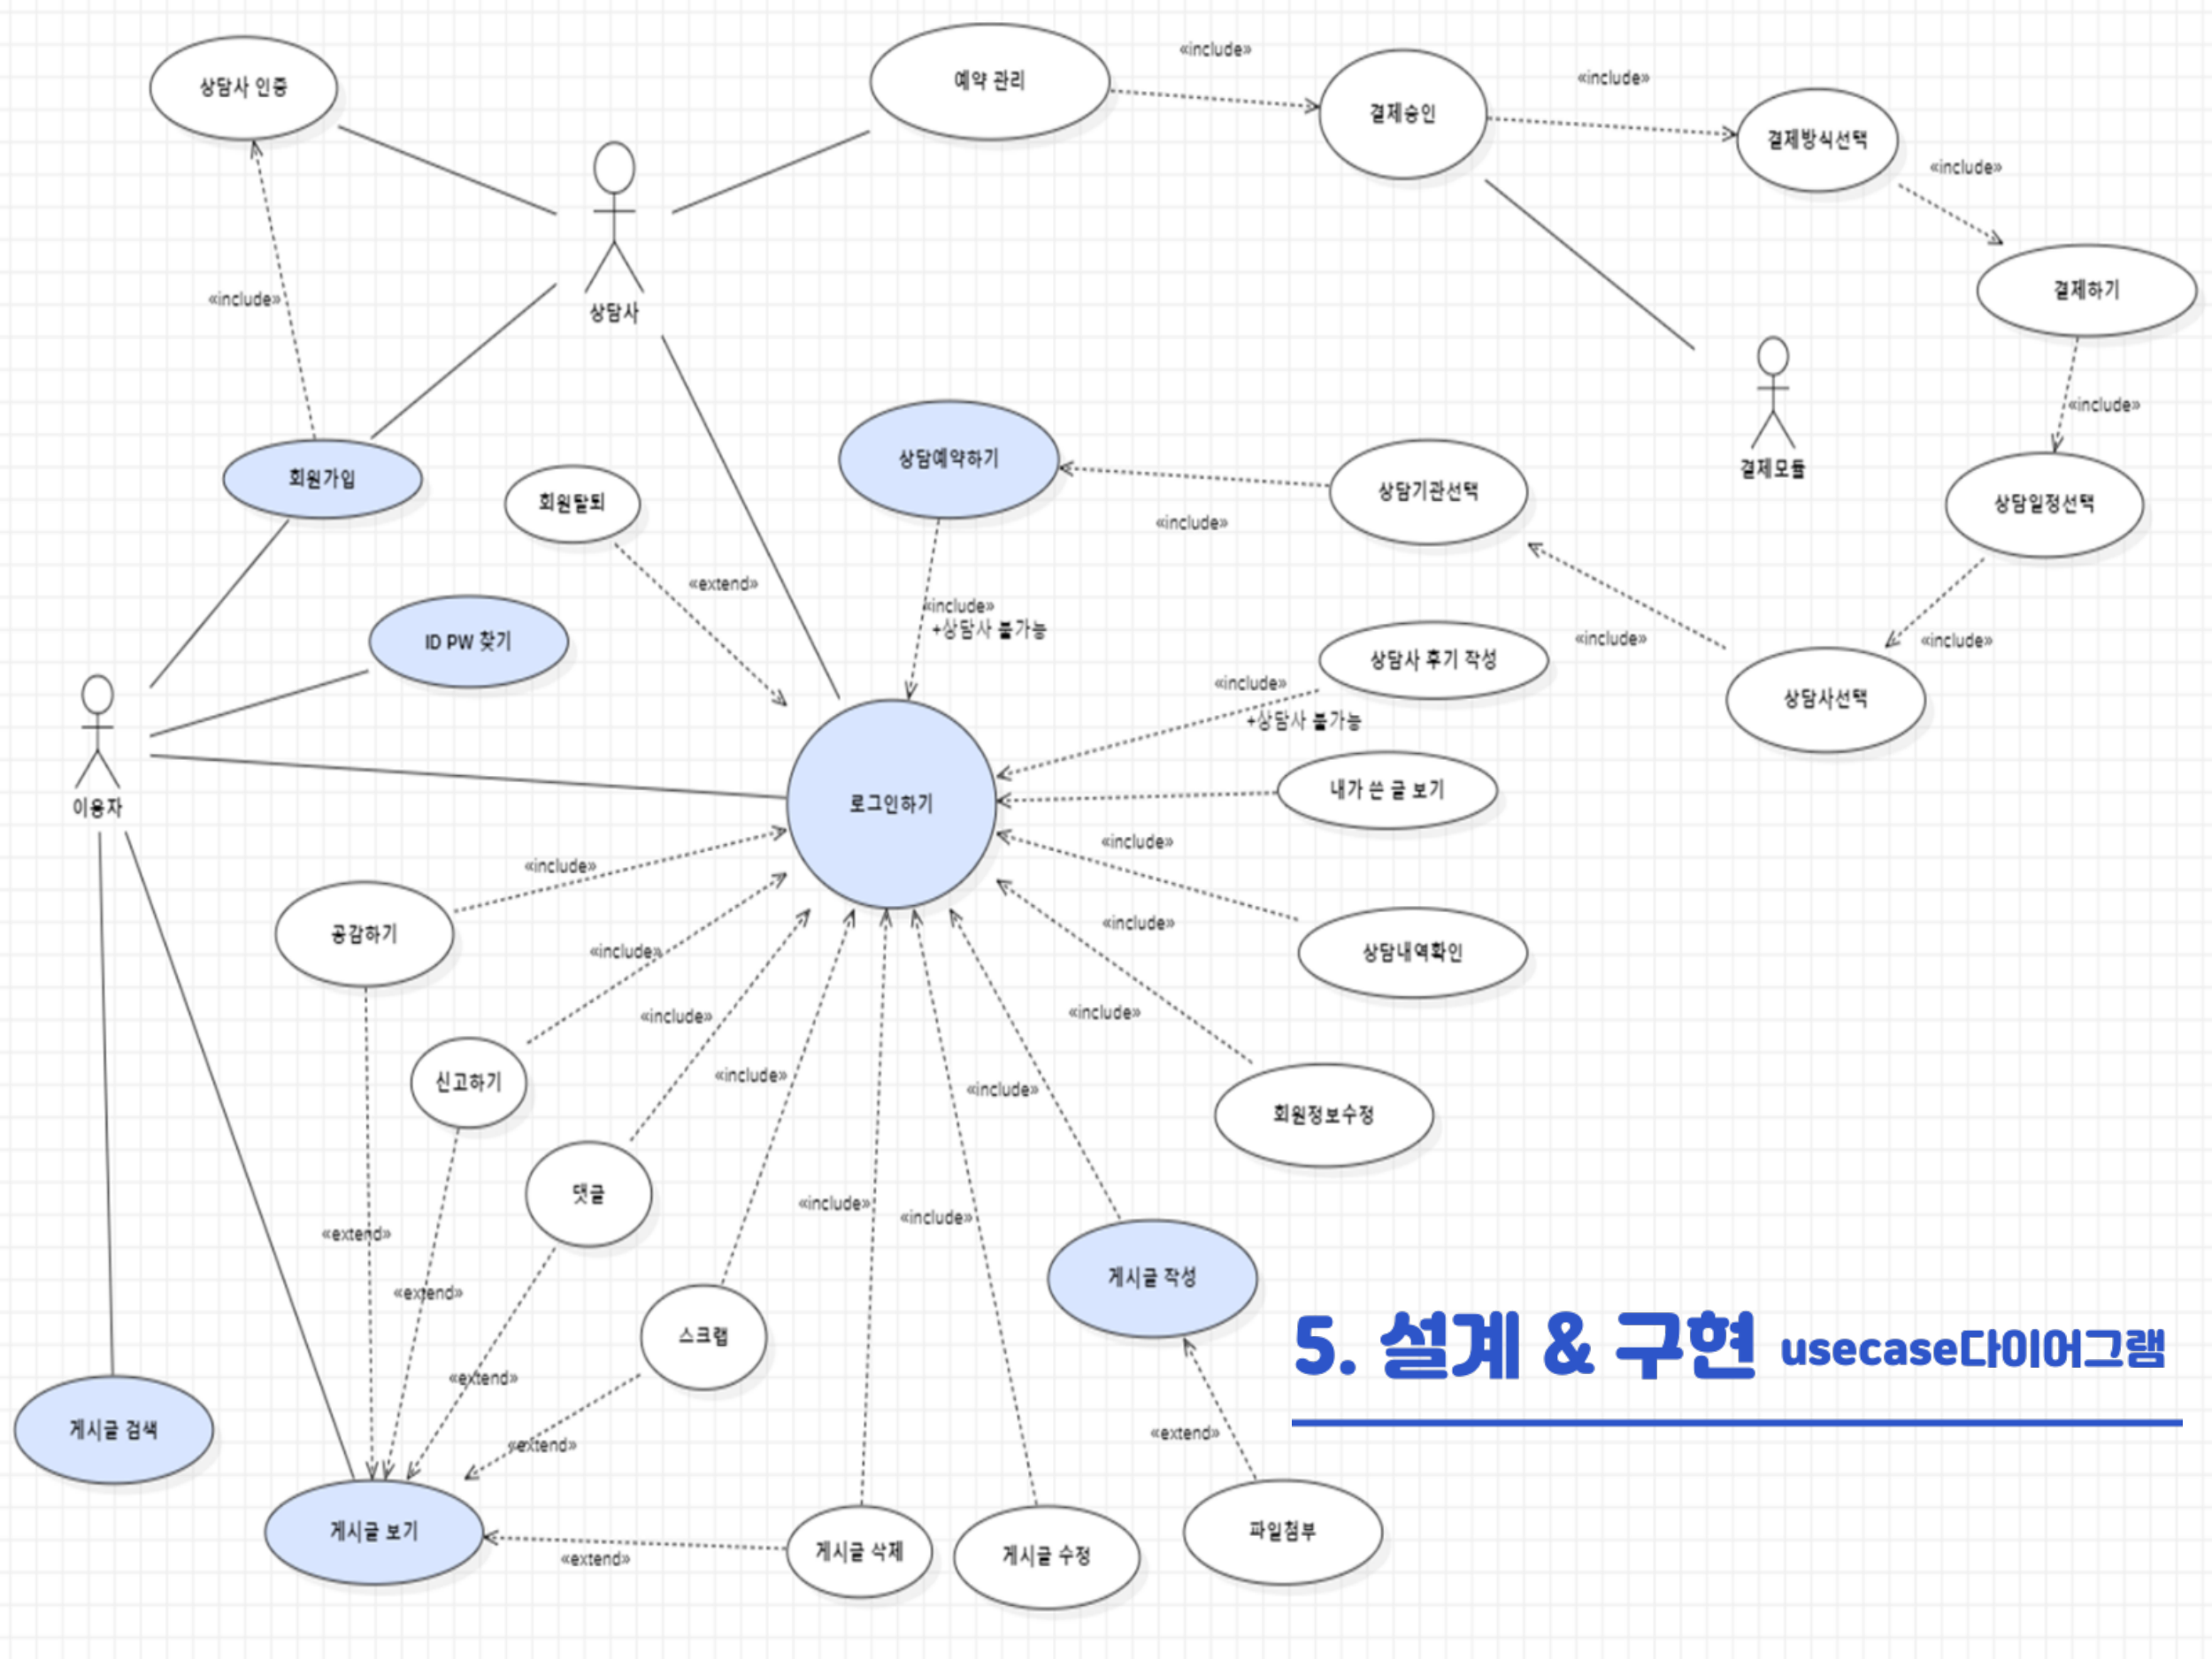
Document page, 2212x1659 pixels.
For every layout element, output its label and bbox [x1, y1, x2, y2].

text_box [0, 0, 2212, 1659]
picture [1278, 1286, 2197, 1413]
text_box [1292, 1409, 2183, 1437]
